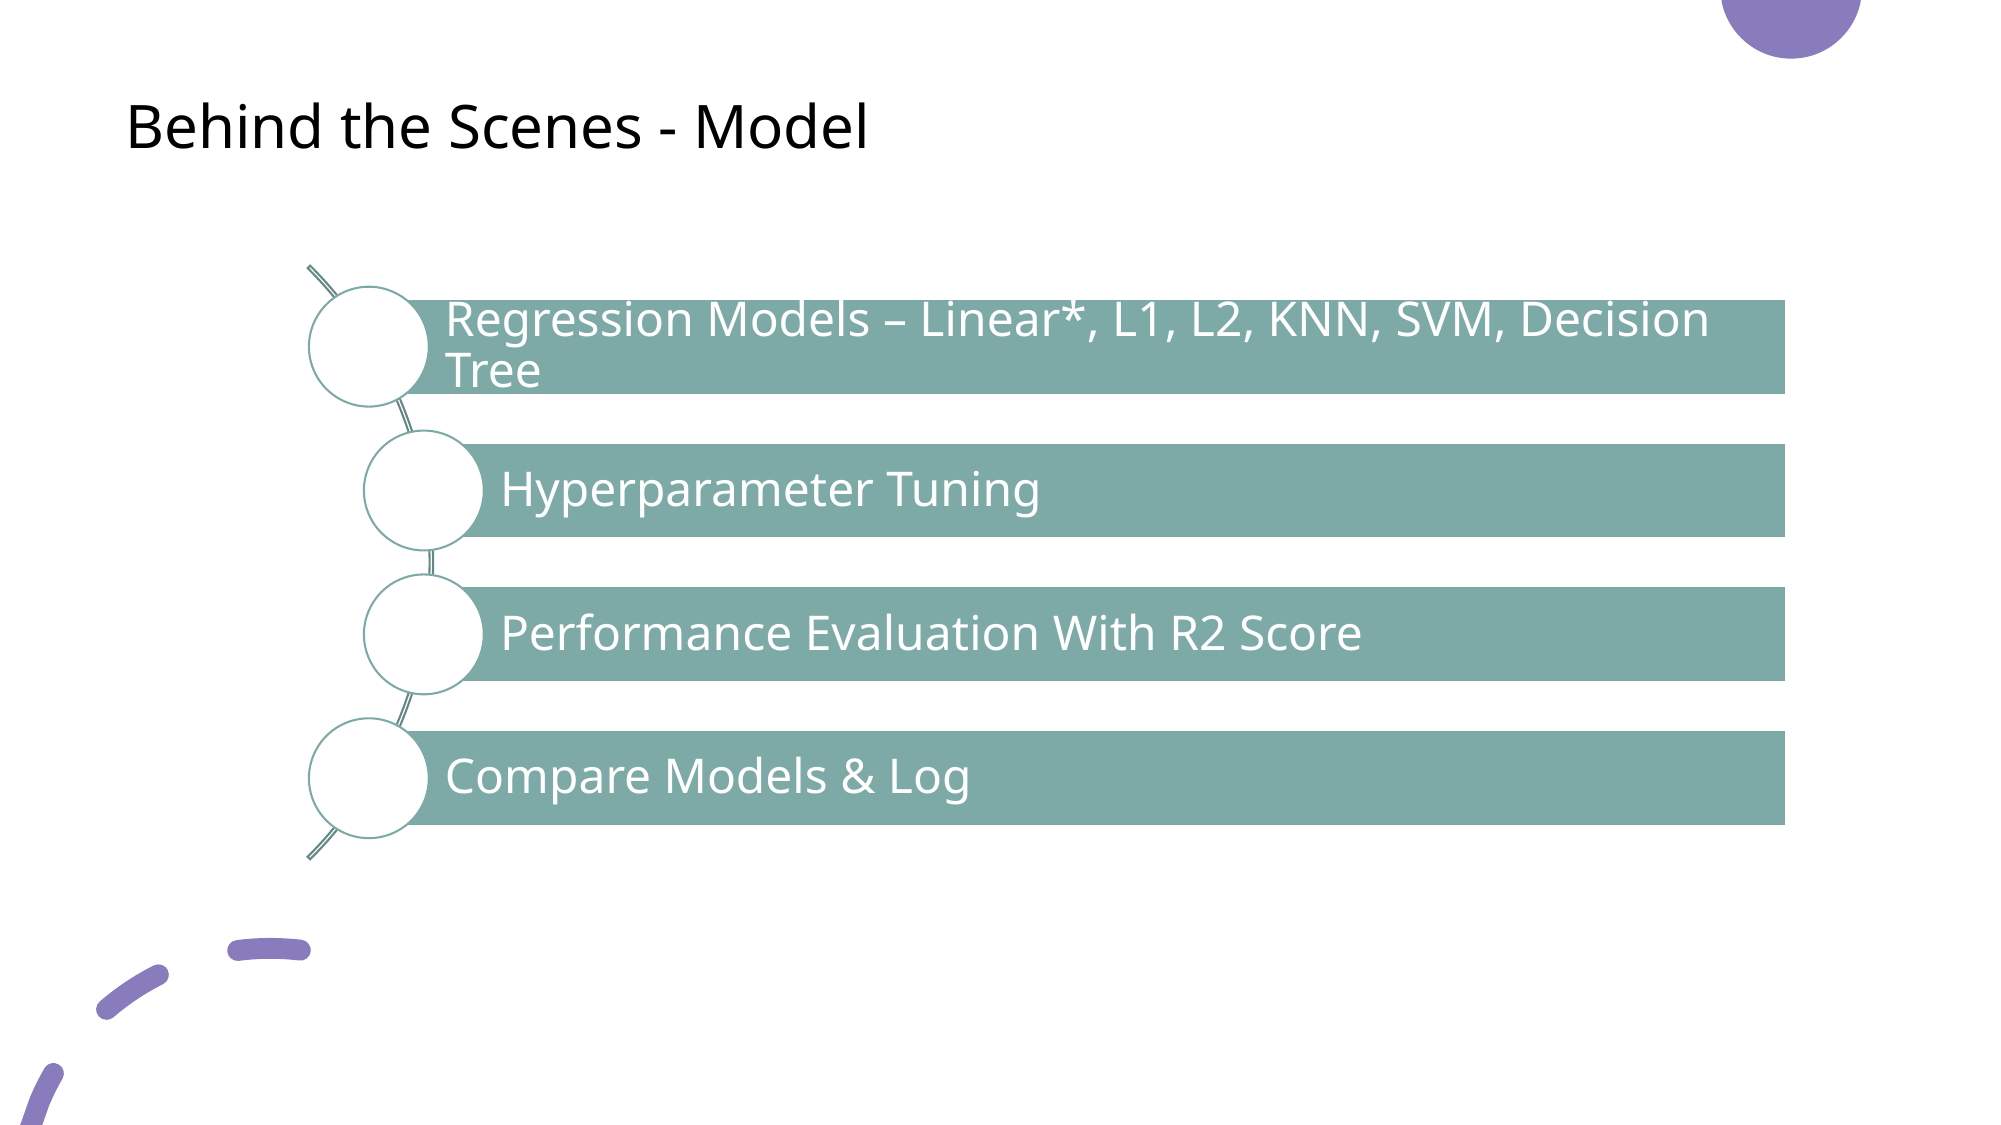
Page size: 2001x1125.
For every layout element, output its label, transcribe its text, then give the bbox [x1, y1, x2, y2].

title Behind the Scenes - Model [110, 88, 1836, 306]
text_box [298, 250, 1795, 875]
